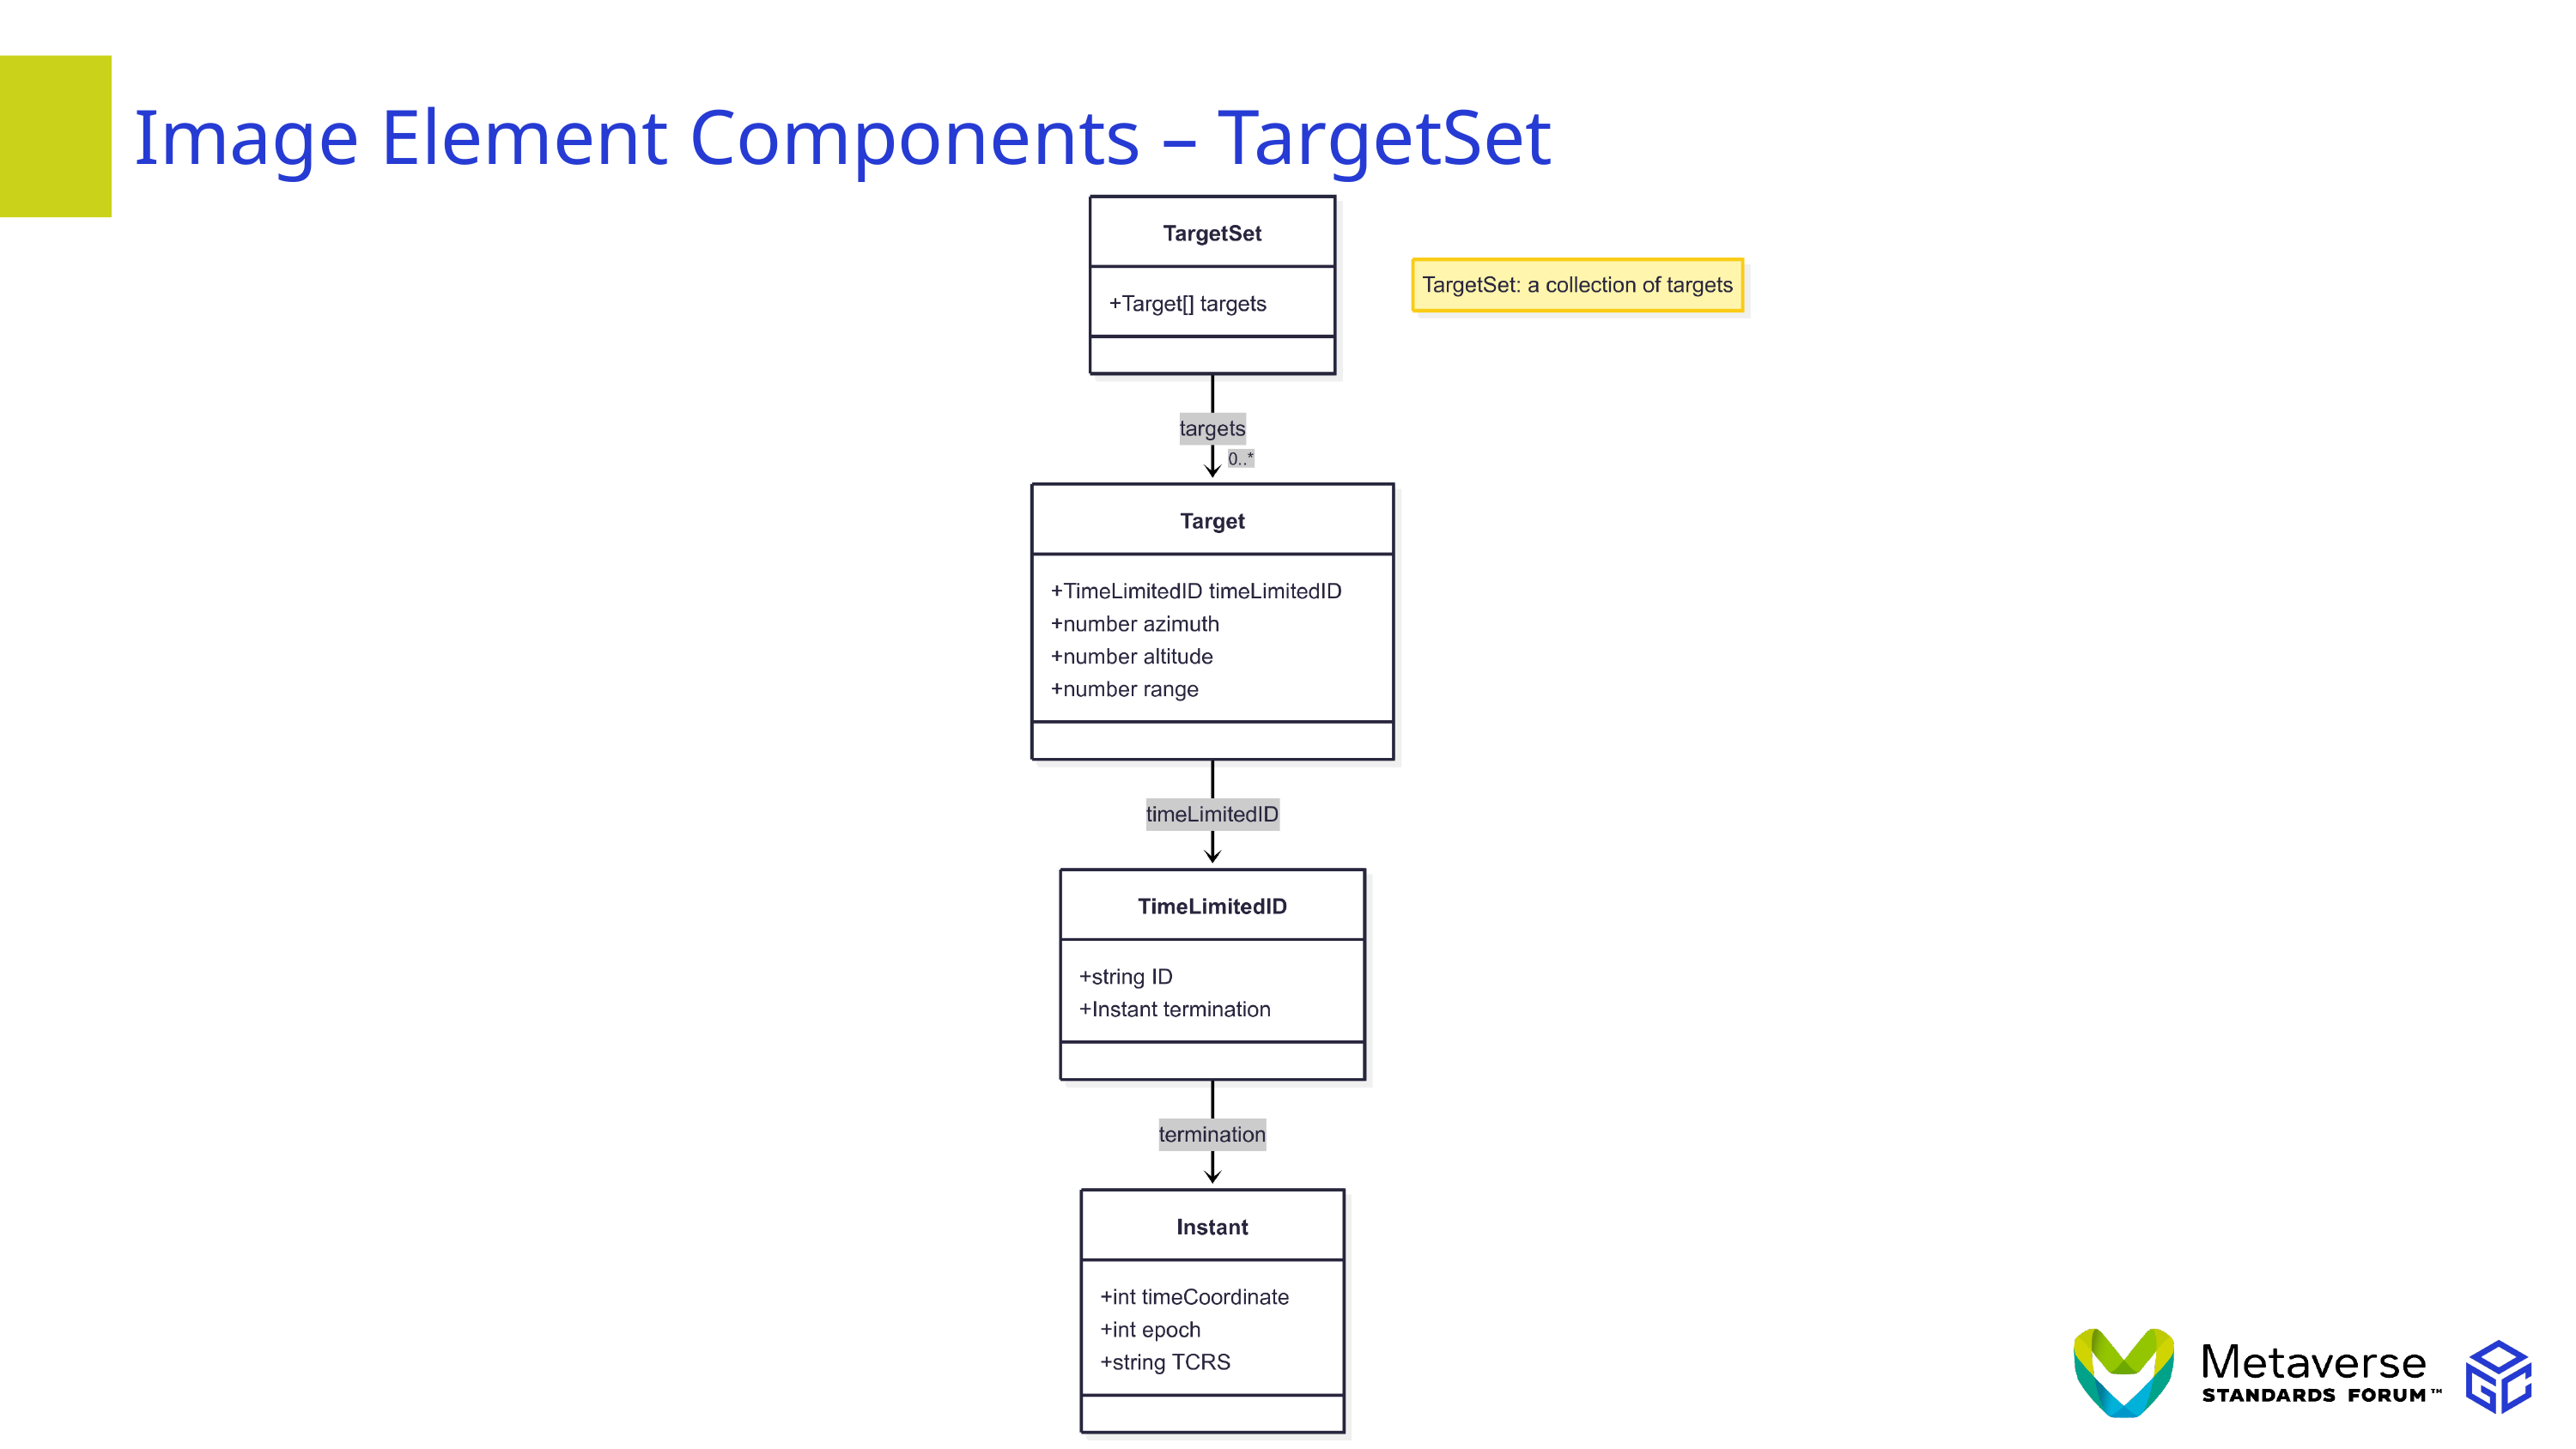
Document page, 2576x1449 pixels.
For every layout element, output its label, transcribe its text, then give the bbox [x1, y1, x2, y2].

picture [2053, 1314, 2544, 1427]
title Image Element Components – TargetSet [121, 78, 2457, 208]
picture [1019, 184, 1758, 1449]
